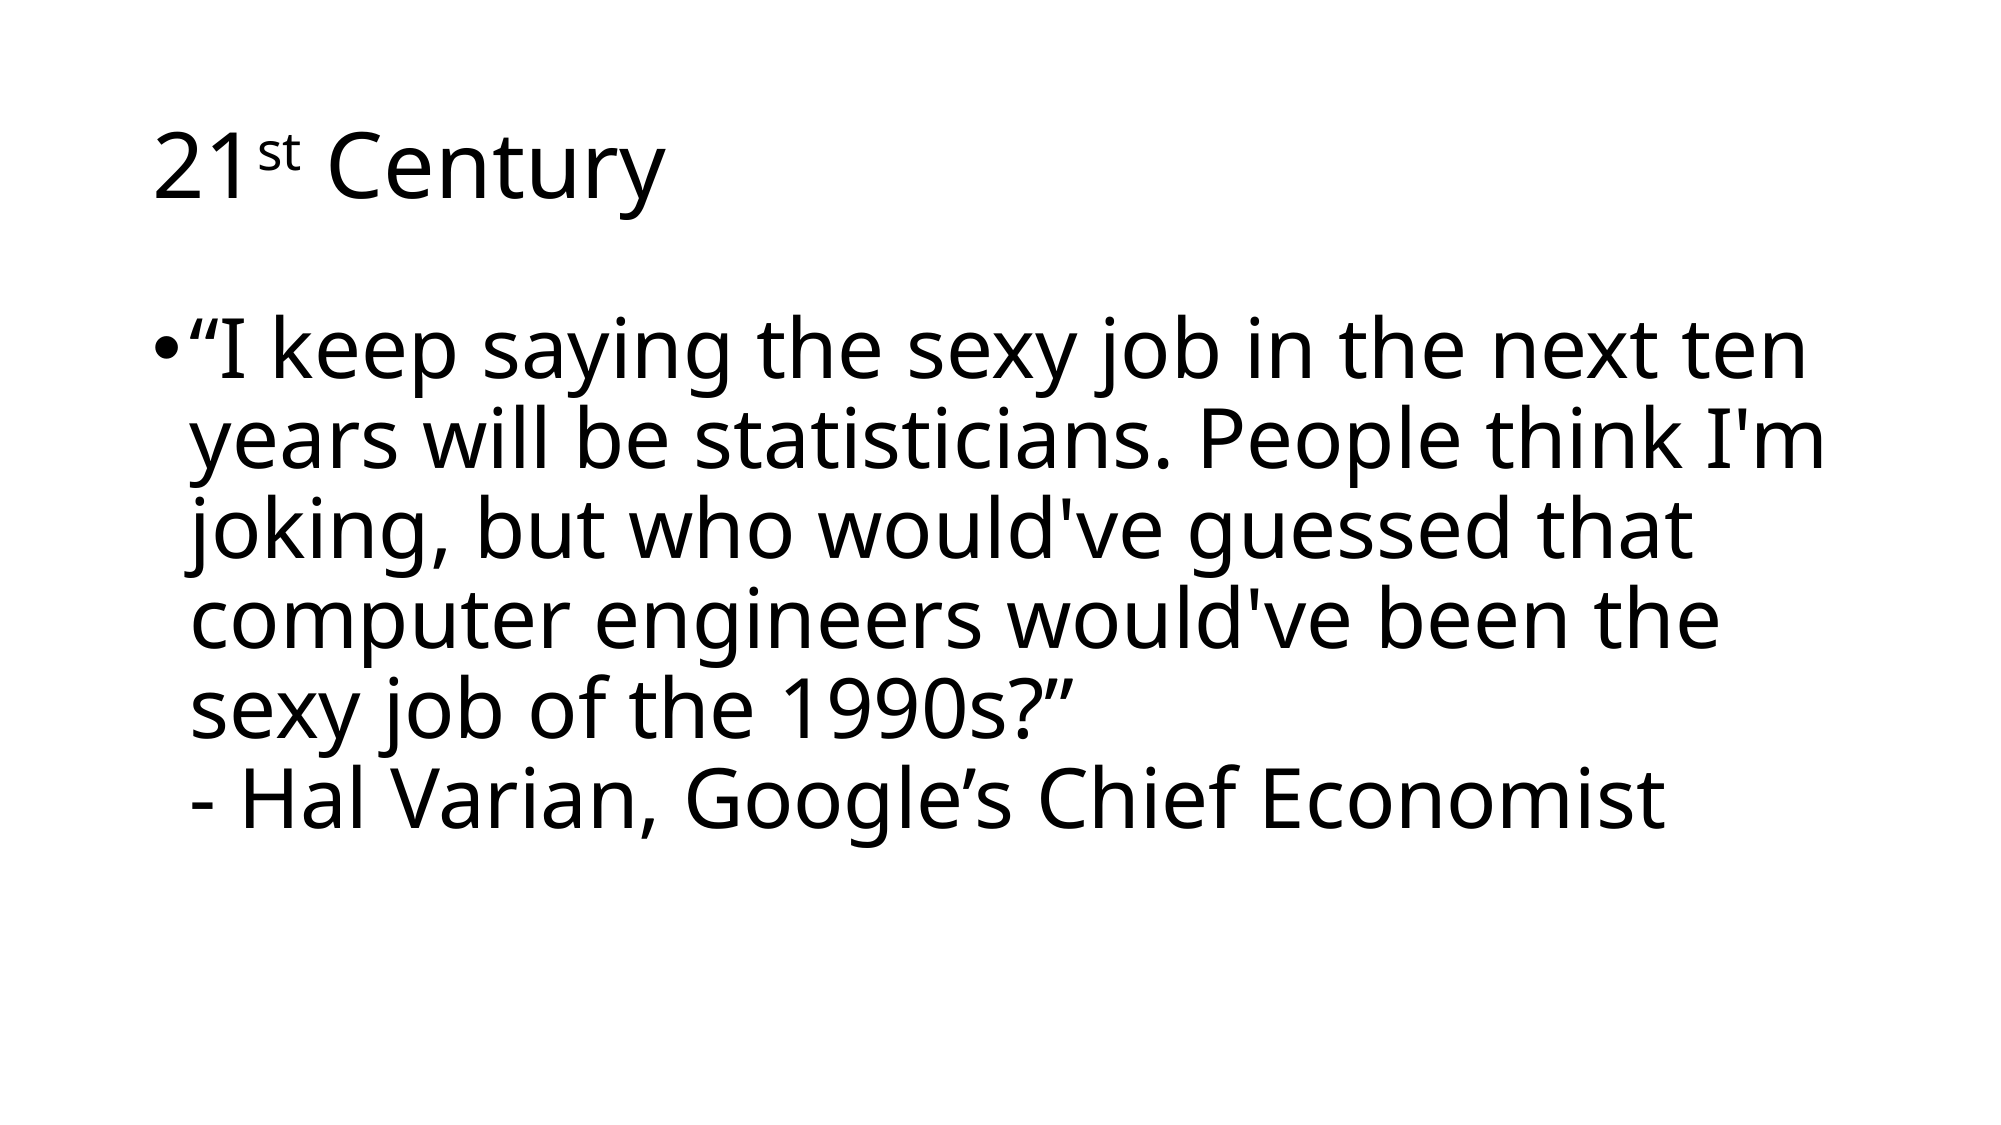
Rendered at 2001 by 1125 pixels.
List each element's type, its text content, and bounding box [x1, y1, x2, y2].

title 21st Century [137, 59, 1863, 278]
list “I keep saying the sexy job in the next ten years will be statisticians. People think I'm joking, but who would've guessed that computer engineers would've been the sexy job of the 1990s?” - Hal Varian, Google’s Chief Economist [137, 299, 1863, 1014]
